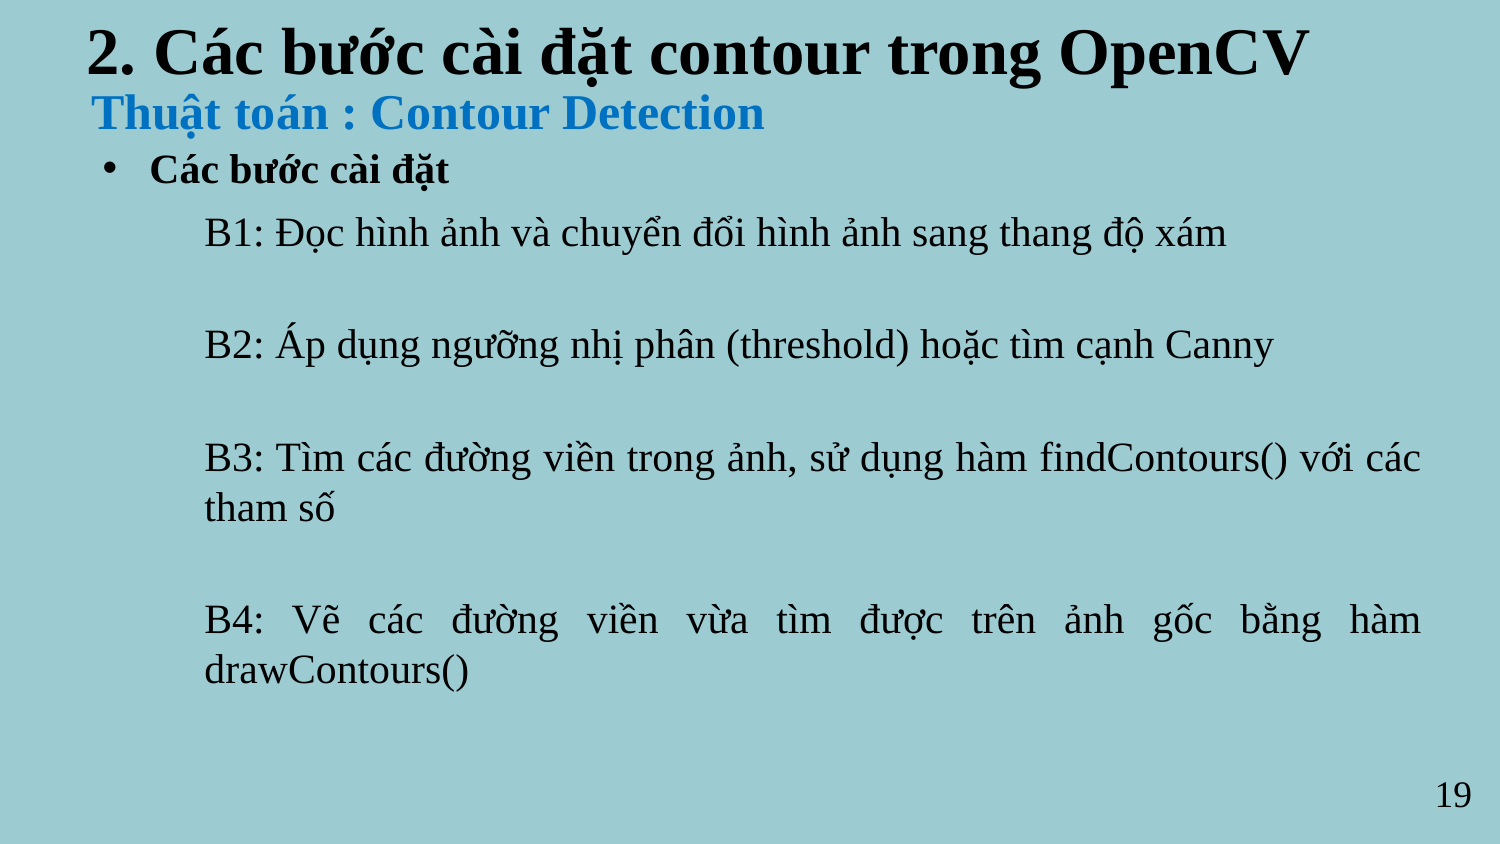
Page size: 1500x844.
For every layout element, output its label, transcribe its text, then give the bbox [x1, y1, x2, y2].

text_box 2. Các bước cài đặt contour trong OpenCV [71, 9, 1490, 96]
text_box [87, 134, 1438, 705]
text_box 19 [1419, 762, 1488, 823]
text_box Thuật toán : Contour Detection [76, 96, 788, 147]
